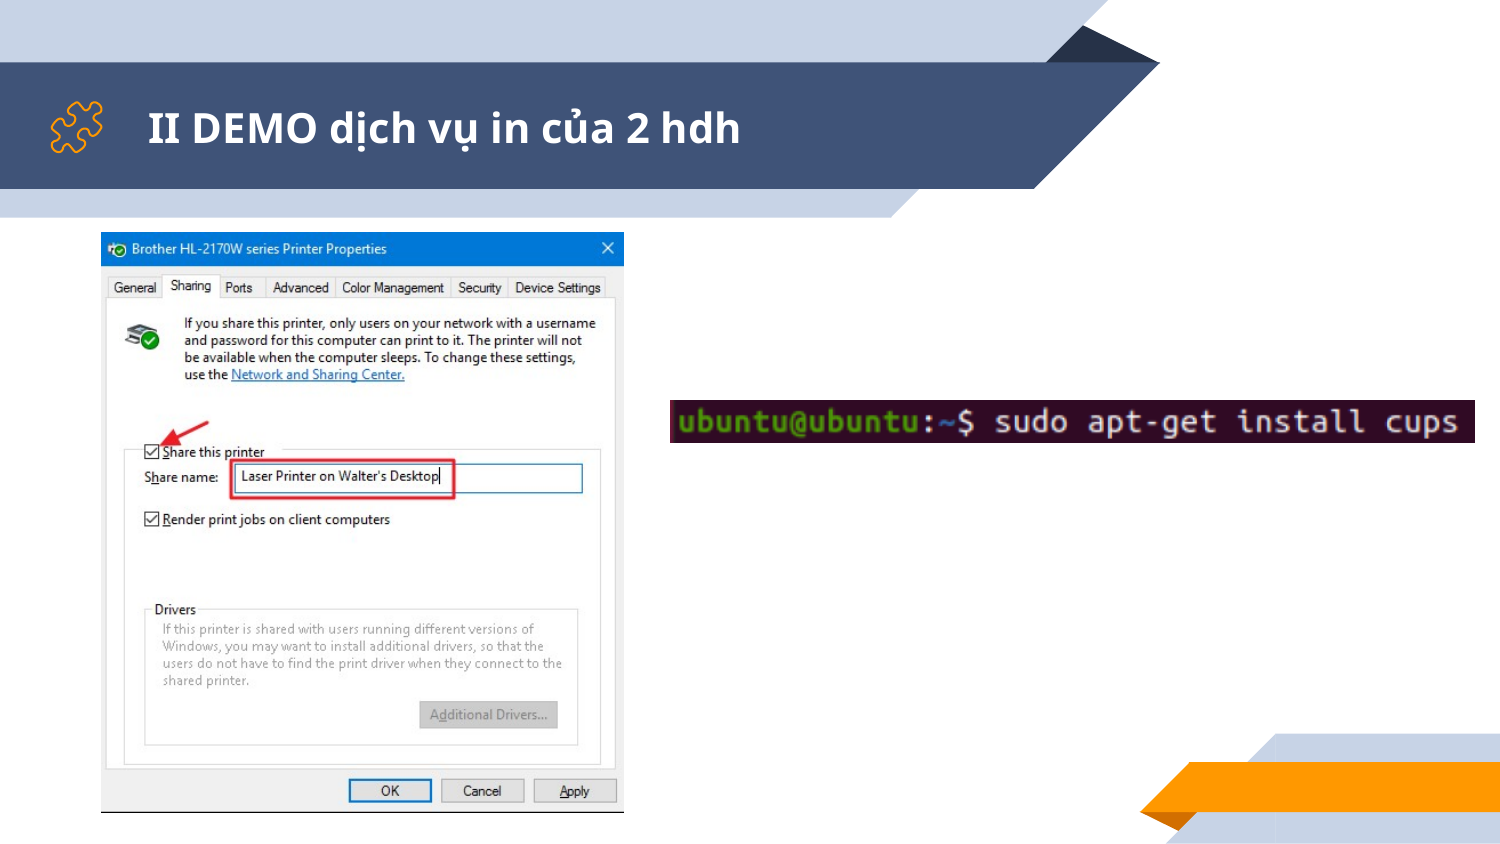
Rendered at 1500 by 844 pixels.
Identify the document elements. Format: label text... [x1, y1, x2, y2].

picture [101, 232, 624, 813]
title II DEMO dịch vụ in của 2 hdh [133, 64, 997, 190]
picture [669, 400, 1475, 444]
